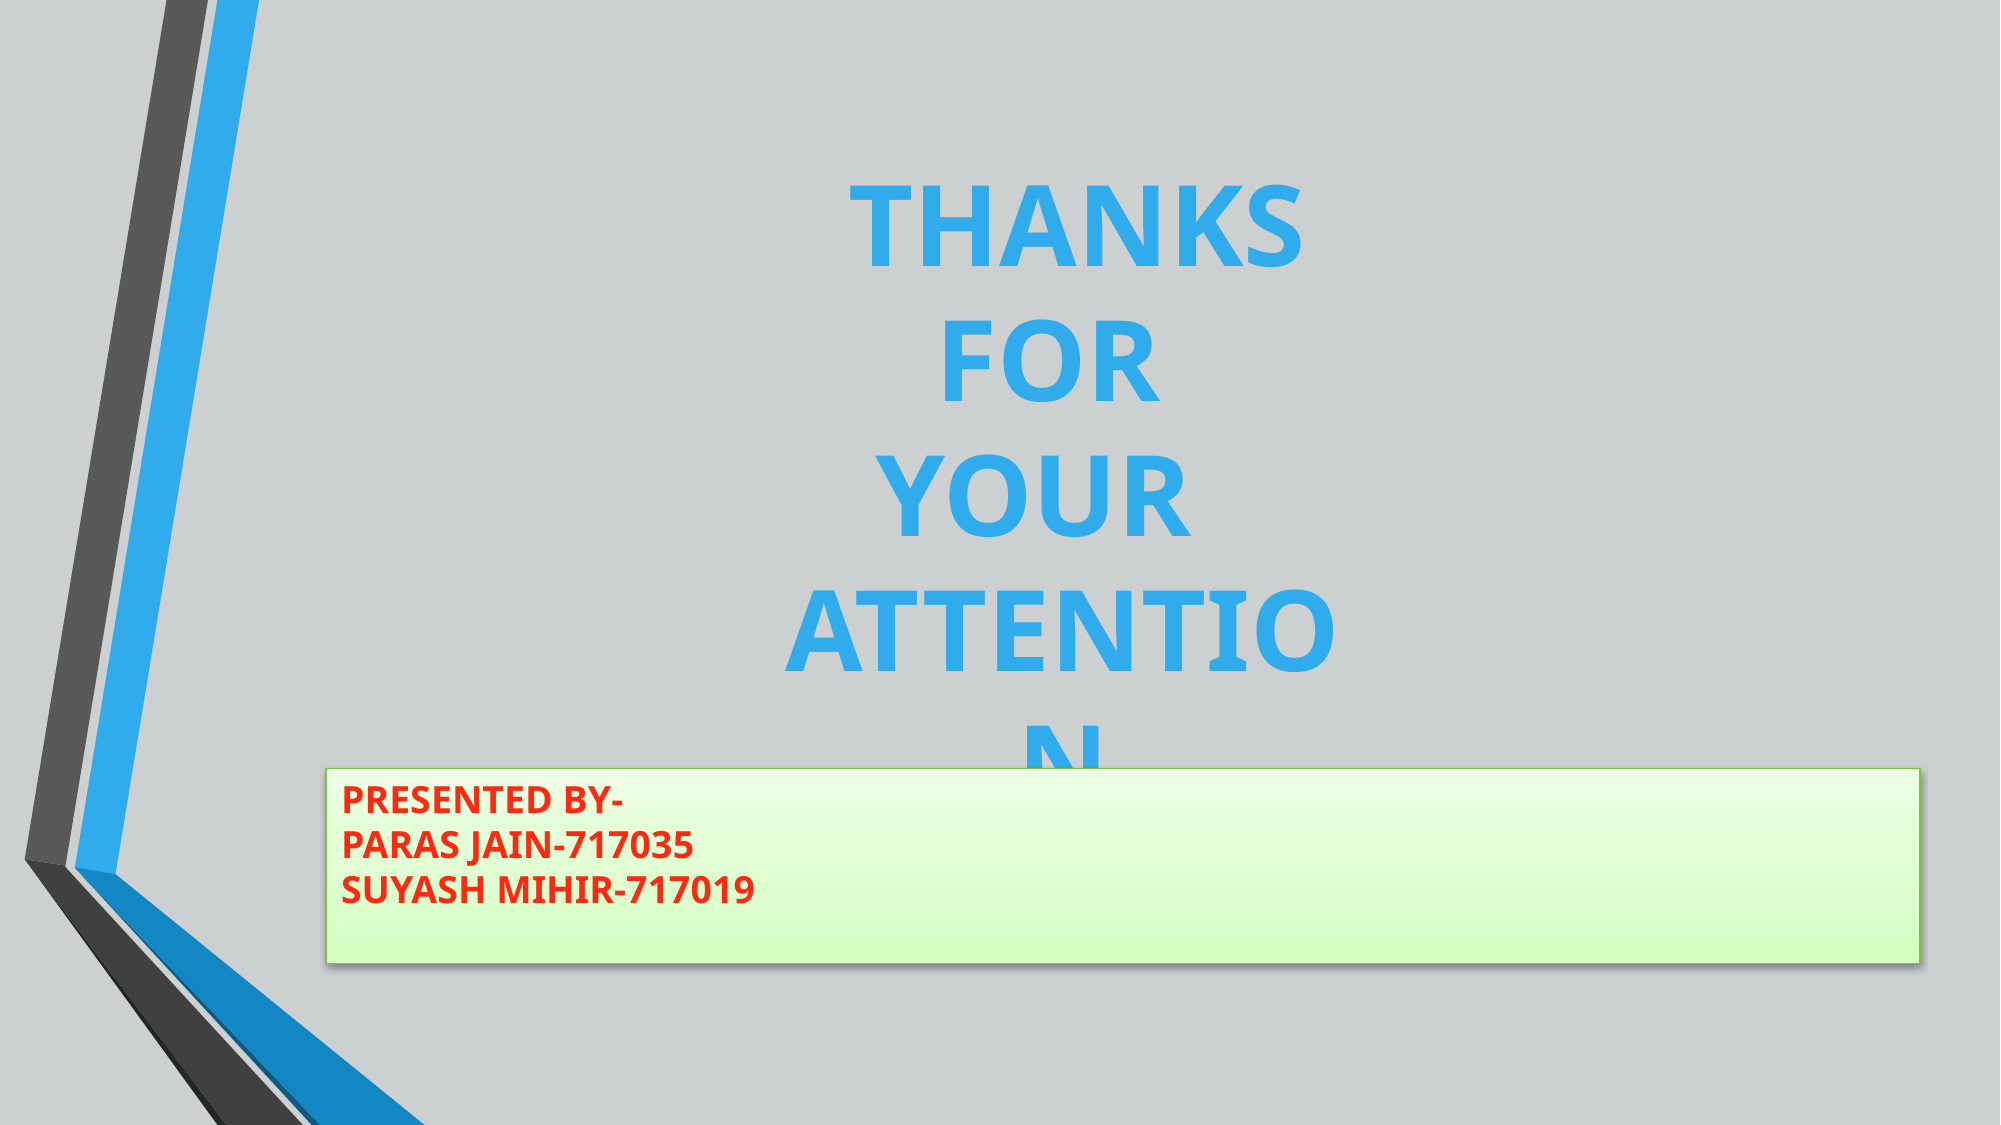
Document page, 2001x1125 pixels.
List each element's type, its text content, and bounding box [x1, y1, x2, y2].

text_box PRESENTED BY- PARAS JAIN-717035 SUYASH MIHIR-717019 [325, 768, 1921, 964]
title [243, 112, 1887, 968]
text_box THANKs FOR YOUR ATTENTION [736, 146, 1389, 766]
